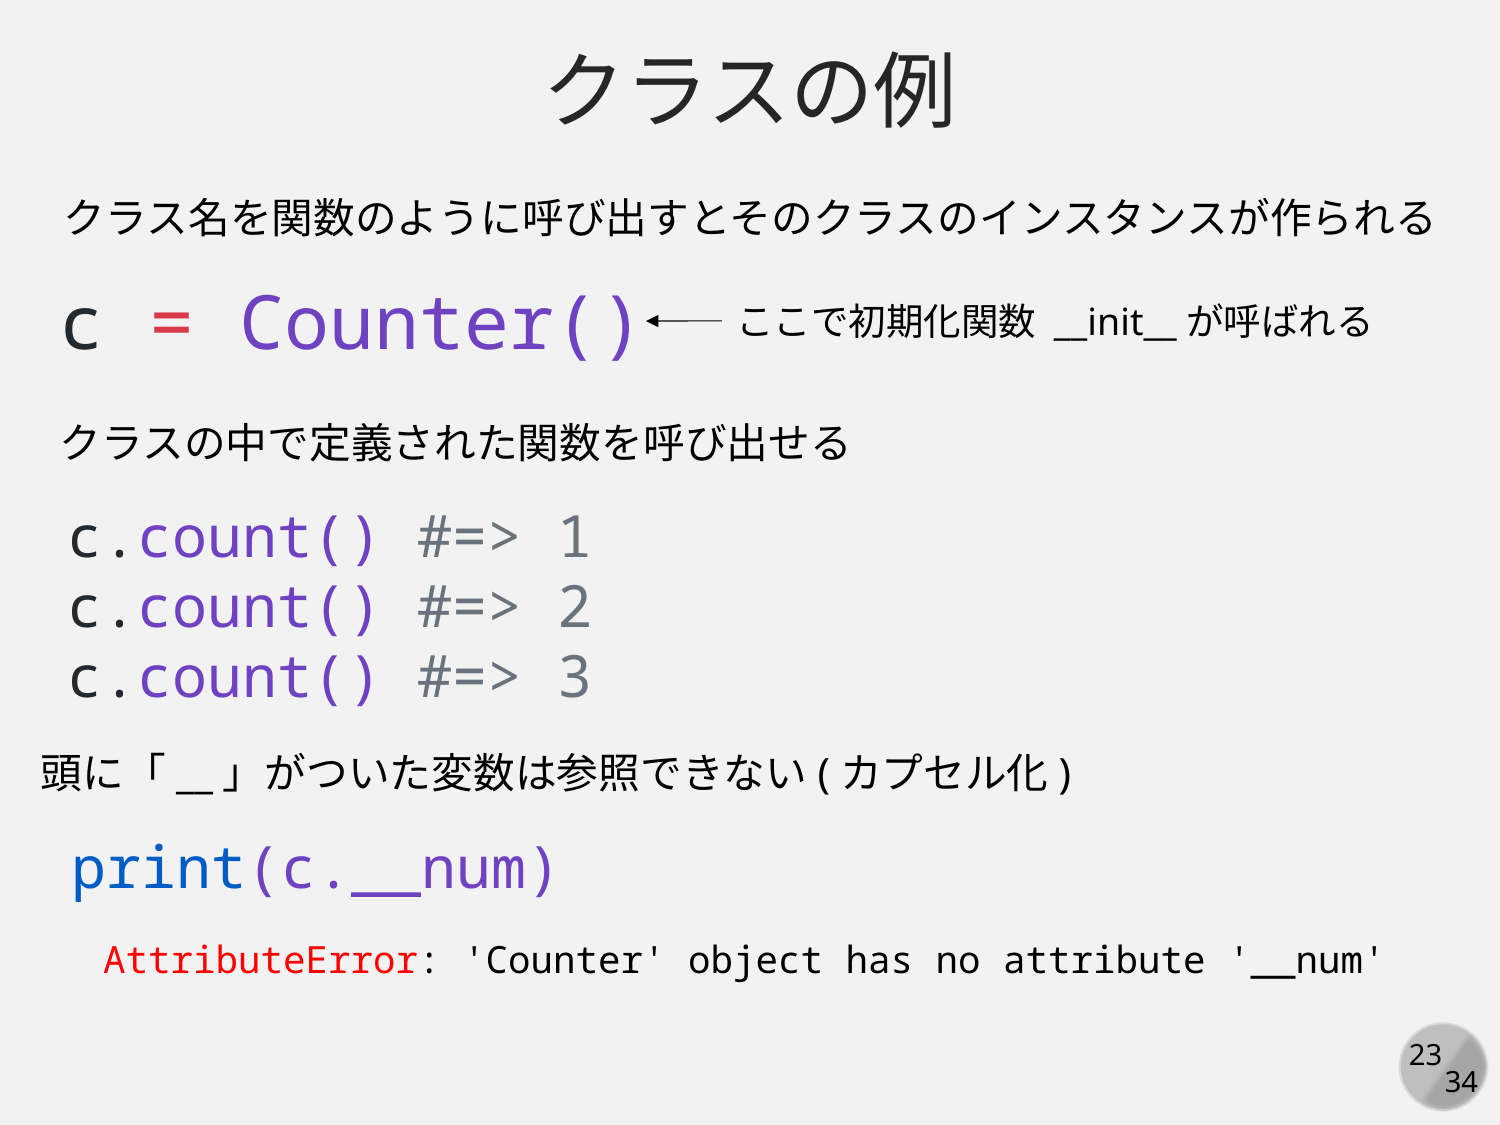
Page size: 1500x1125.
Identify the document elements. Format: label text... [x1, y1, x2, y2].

text_box クラスの中で定義された関数を呼び出せる [44, 408, 868, 474]
list クラスの例 [0, 31, 1500, 155]
text_box c = Counter() [44, 267, 660, 372]
text_box クラス名を関数のように呼び出すとそのクラスのインスタンスが作られる [48, 184, 1453, 250]
text_box print(c.__num) [56, 822, 577, 908]
text_box 頭に「__」がついた変数は参照できない(カプセル化) [25, 739, 1086, 805]
text_box c.count() #=> 1 c.count() #=> 2 c.count() #=> 3 [53, 491, 644, 717]
text_box AttributeError: 'Counter' object has no attribute '__num' [88, 928, 1412, 989]
text_box ここで初期化関数 __init__が呼ばれる [721, 291, 1389, 351]
